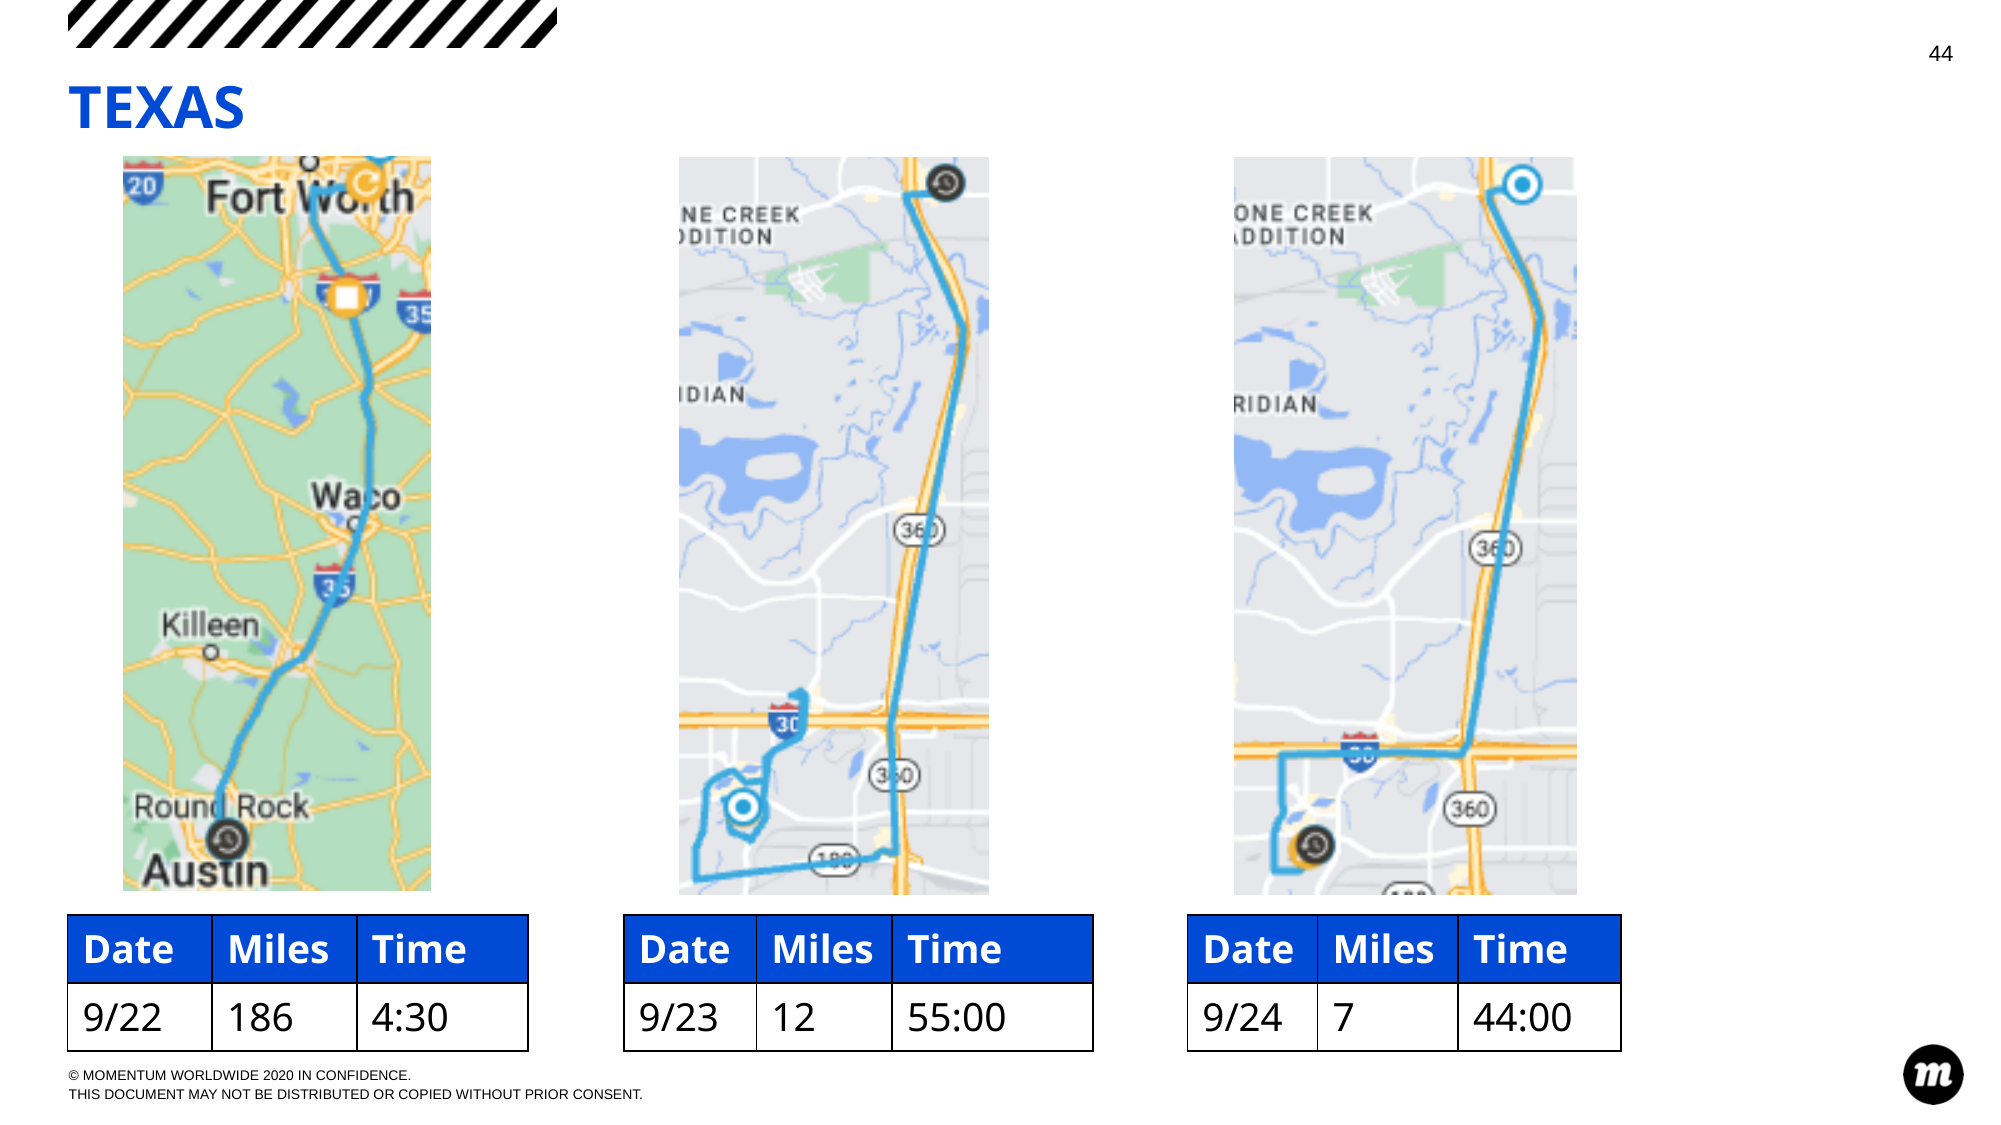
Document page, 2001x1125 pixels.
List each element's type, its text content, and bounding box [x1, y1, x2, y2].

picture [1234, 157, 1577, 895]
table_header Time [893, 916, 1092, 982]
table_cell 4:30 [358, 984, 527, 1050]
table_header Date [625, 916, 756, 982]
table_cell 55:00 [893, 984, 1092, 1050]
table_cell 7 [1318, 984, 1457, 1050]
table_cell 44:00 [1459, 984, 1620, 1050]
table_cell 186 [213, 984, 356, 1050]
table_cell 9/24 [1188, 984, 1317, 1050]
table_header Time [1459, 916, 1620, 982]
table_header Date [1188, 916, 1317, 982]
table_cell 9/23 [625, 984, 756, 1050]
table_cell 9/22 [68, 984, 211, 1050]
picture [122, 156, 432, 891]
table_cell 12 [757, 984, 891, 1050]
table_header Date [68, 916, 211, 982]
slide_number 44 [1518, 22, 1969, 83]
picture [678, 157, 989, 895]
table_header Time [358, 916, 527, 982]
table_header Miles [1318, 916, 1457, 982]
picture [68, 0, 557, 48]
table_header Miles [213, 916, 356, 982]
title TEXAS [68, 81, 1932, 232]
table_header Miles [757, 916, 891, 982]
picture [1903, 1044, 1964, 1105]
